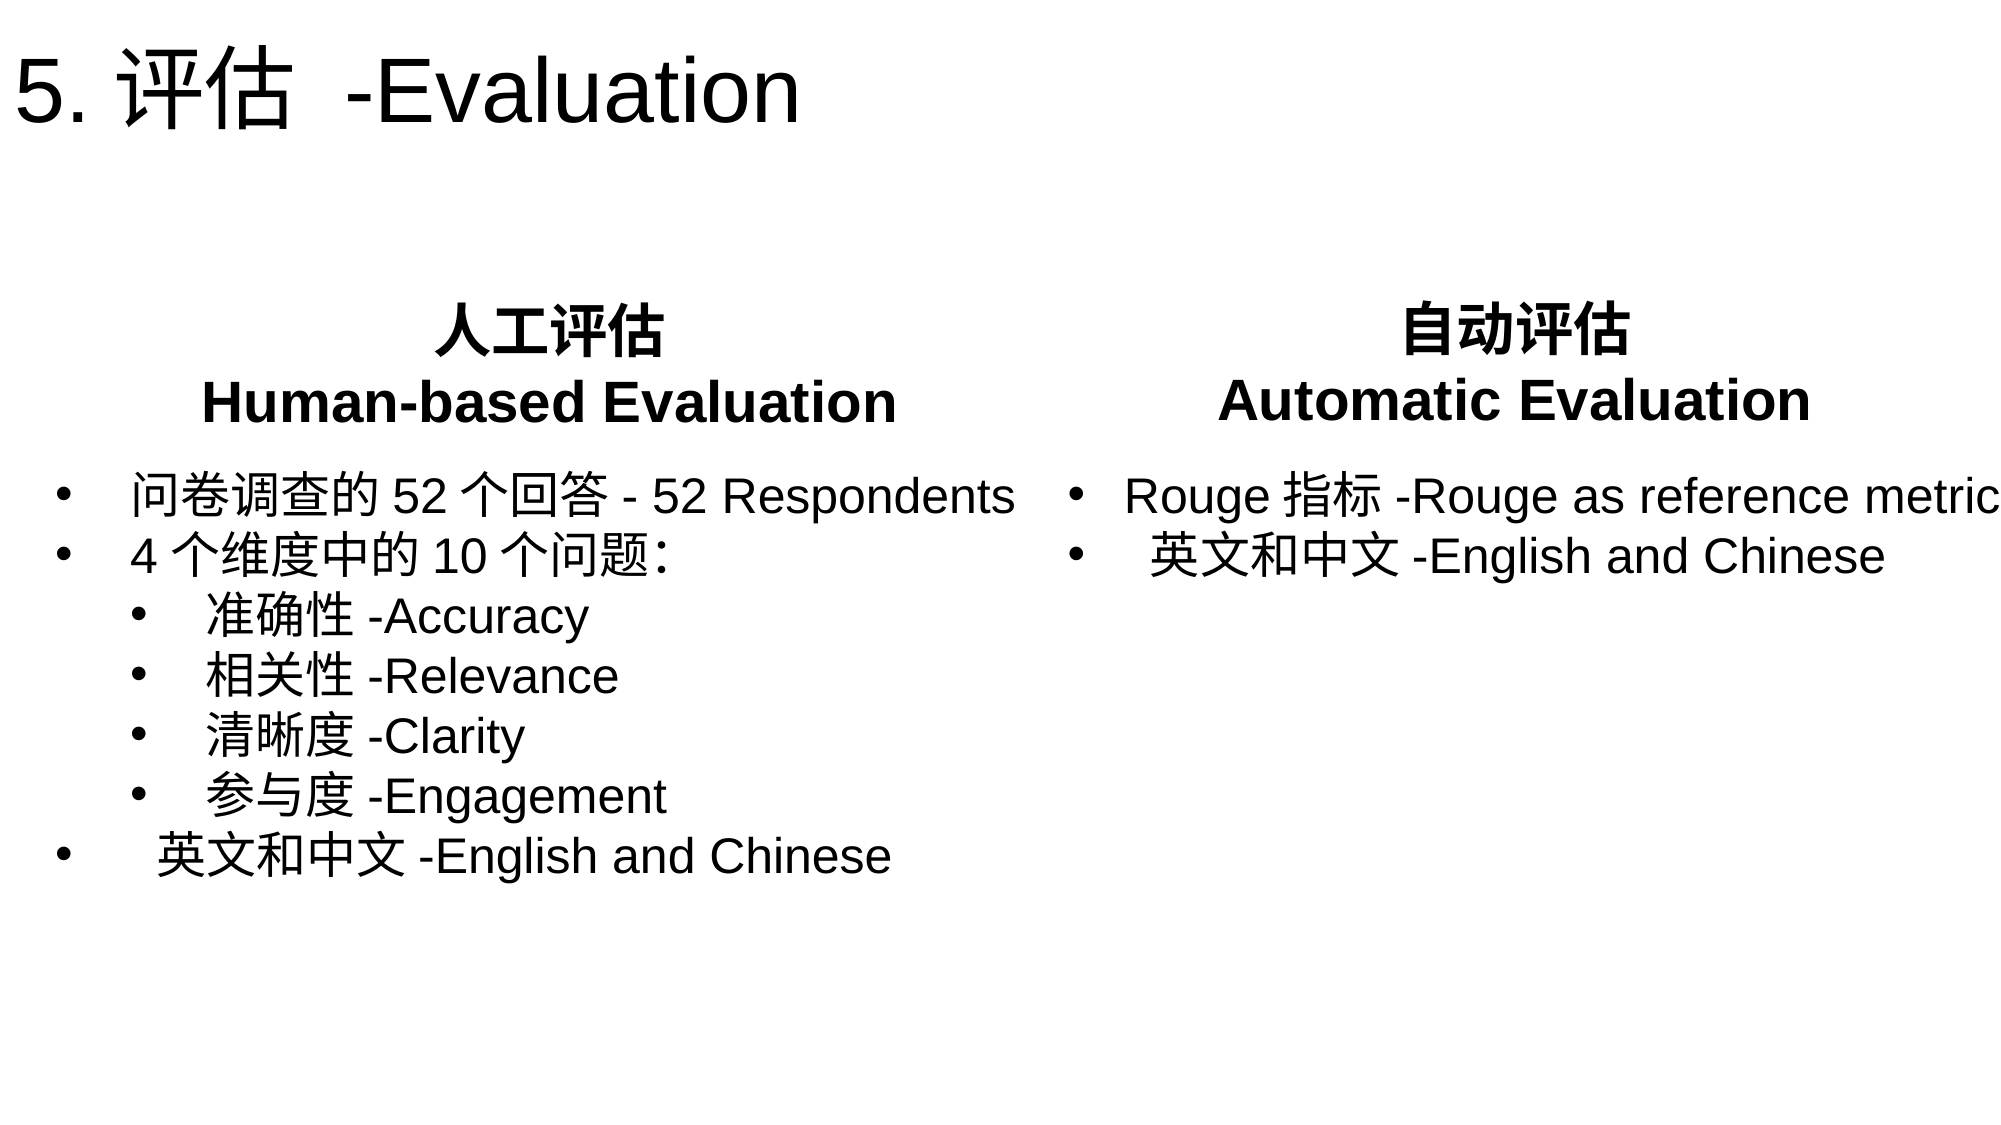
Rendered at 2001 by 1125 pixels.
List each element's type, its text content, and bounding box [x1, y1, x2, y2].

title 5.评估 -Evaluation [0, 0, 1726, 196]
text_box 自动评估 Automatic Evaluation [1014, 284, 2000, 440]
text_box 问卷调查的52个回答- 52 Respondents 4个维度中的10个问题： 准确性-Accuracy 相关性-Relevance 清晰度-Clarity 参与度-Engagement 英文和中文-English and Chinese [40, 456, 1059, 687]
text_box 人工评估 Human-based Evaluation [63, 286, 1037, 442]
text_box Rouge指标-Rouge as reference metric 英文和中文-English and Chinese [1052, 455, 2000, 651]
